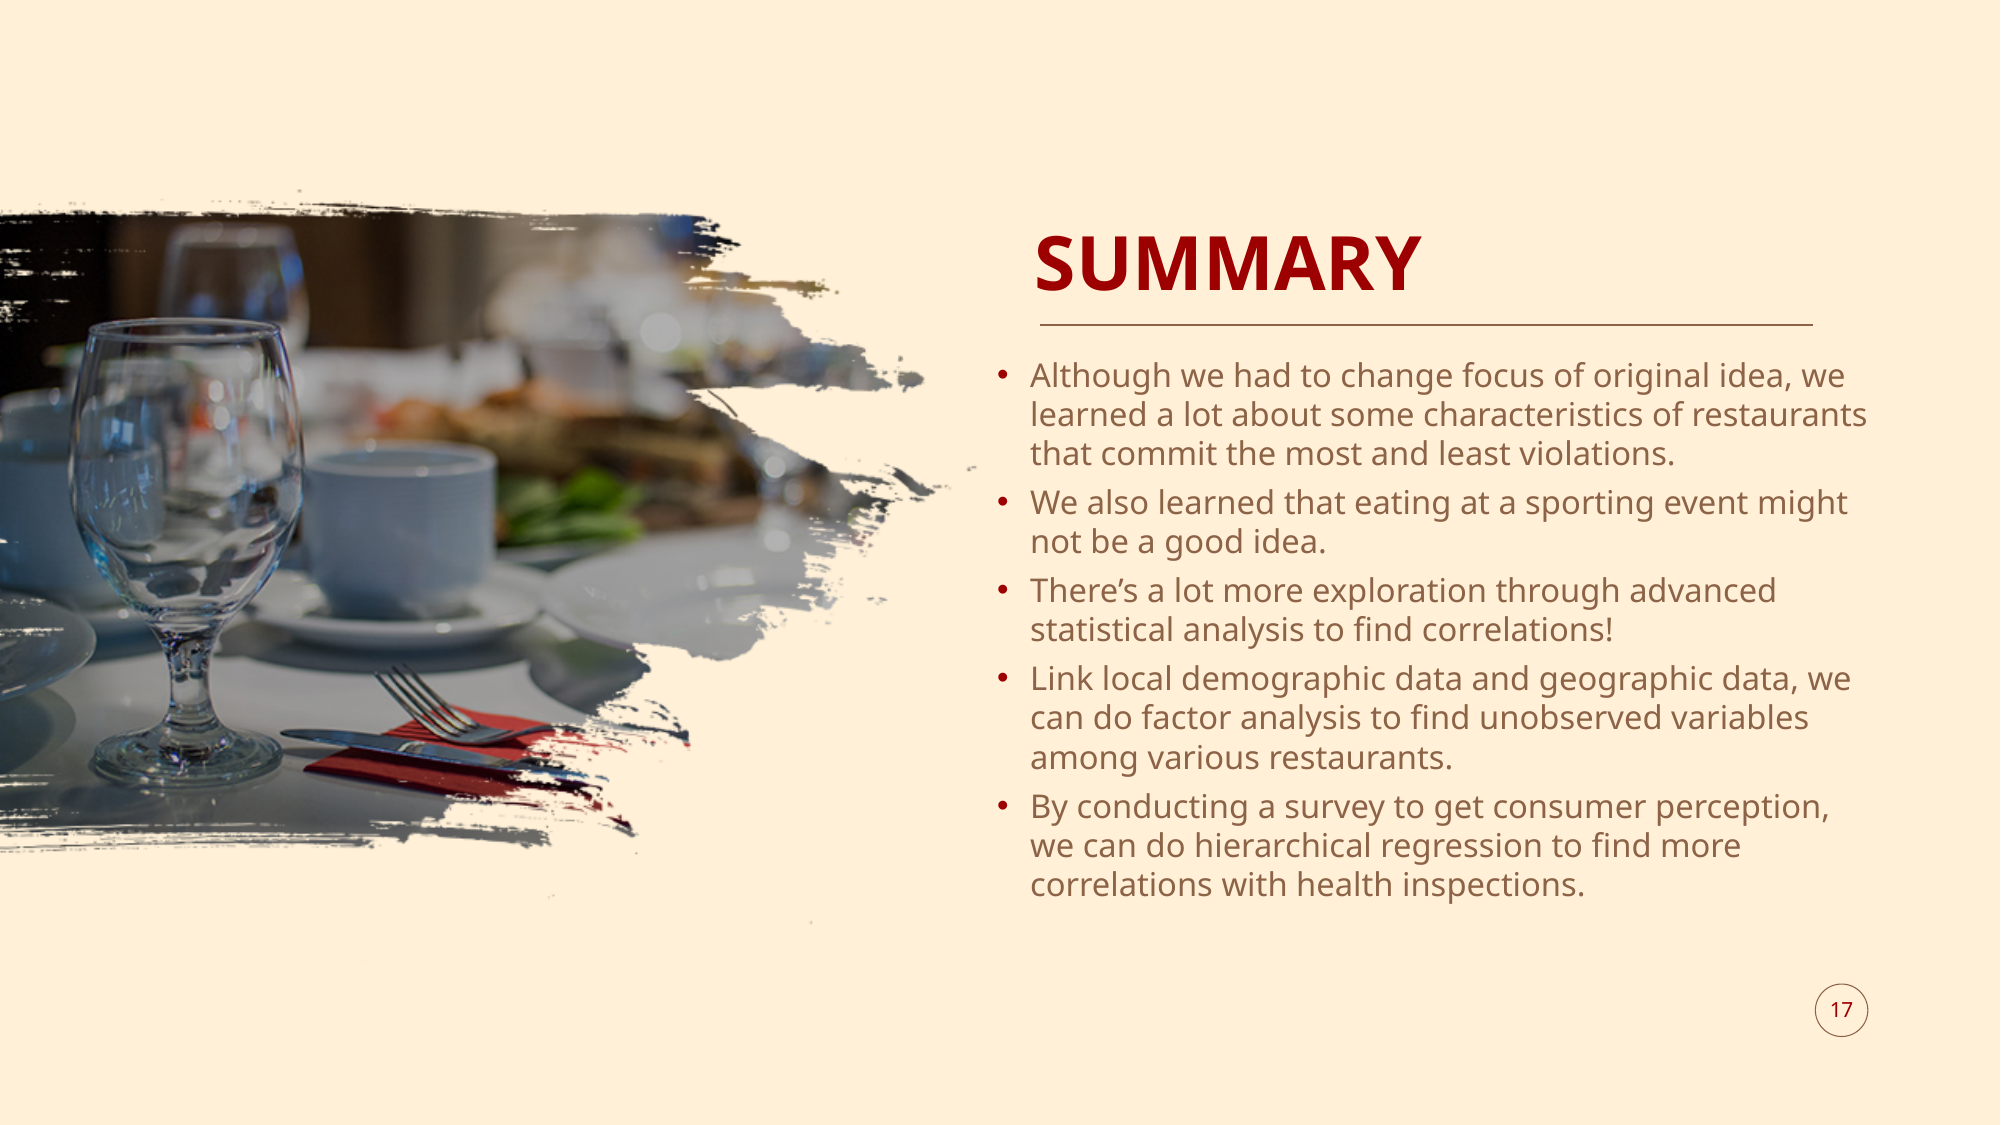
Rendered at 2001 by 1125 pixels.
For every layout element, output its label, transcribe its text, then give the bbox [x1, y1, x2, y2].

list Although we had to change focus of original idea, we learned a lot about some characteristics of restaurants that commit the most and least violations. We also learned that eating at a sporting event might not be a good idea. There’s a lot more exploration through advanced statistical analysis to find correlations! Link local demographic data and geographic data, we can do factor analysis to find unobserved variables among various restaurants. By conducting a survey to get consumer perception, we can do hierarchical regression to find more correlations with health inspections. [981, 346, 1890, 956]
title SUMMARY [1019, 169, 1888, 315]
picture [0, 0, 2000, 1125]
slide_number 17 [1811, 980, 1872, 1041]
